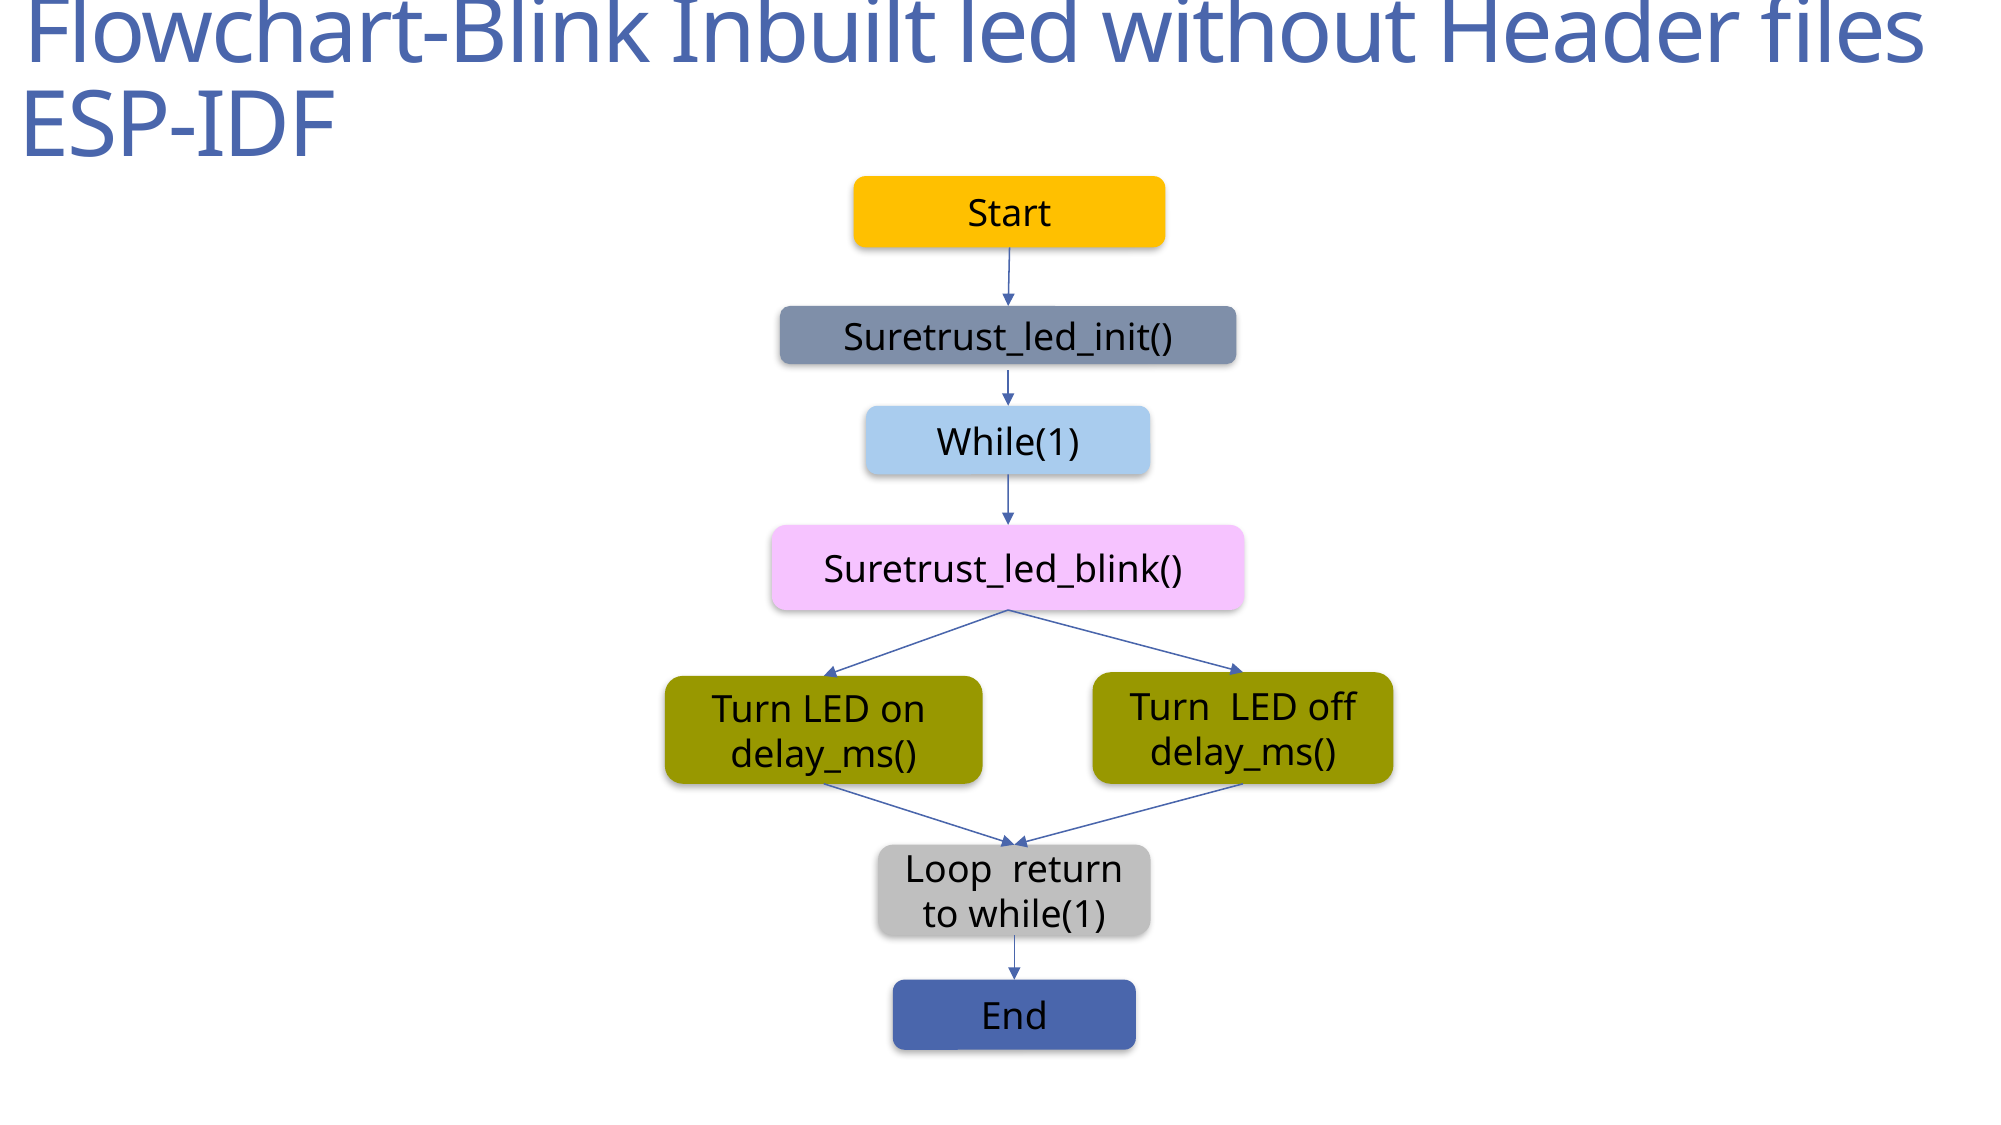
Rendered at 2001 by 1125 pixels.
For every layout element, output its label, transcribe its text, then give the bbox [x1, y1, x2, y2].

text_box Suretrust_led_blink() [770, 523, 1246, 612]
text_box While(1) [865, 404, 1152, 476]
text_box Turn LED off delay_ms() [1091, 671, 1395, 785]
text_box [1007, 609, 1244, 673]
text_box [823, 783, 1014, 845]
text_box Turn LED on delay_ms() [663, 674, 984, 785]
text_box Suretrust_led_init() [778, 304, 1238, 366]
text_box Start [852, 175, 1167, 249]
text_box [1014, 783, 1244, 845]
title Flowchart-Blink Inbuilt led without Header files In ESP-IDF [0, 0, 2000, 242]
text_box Loop return to while(1) [876, 845, 1152, 937]
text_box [823, 609, 1009, 677]
text_box End [891, 978, 1137, 1051]
list [111, 145, 1876, 1044]
